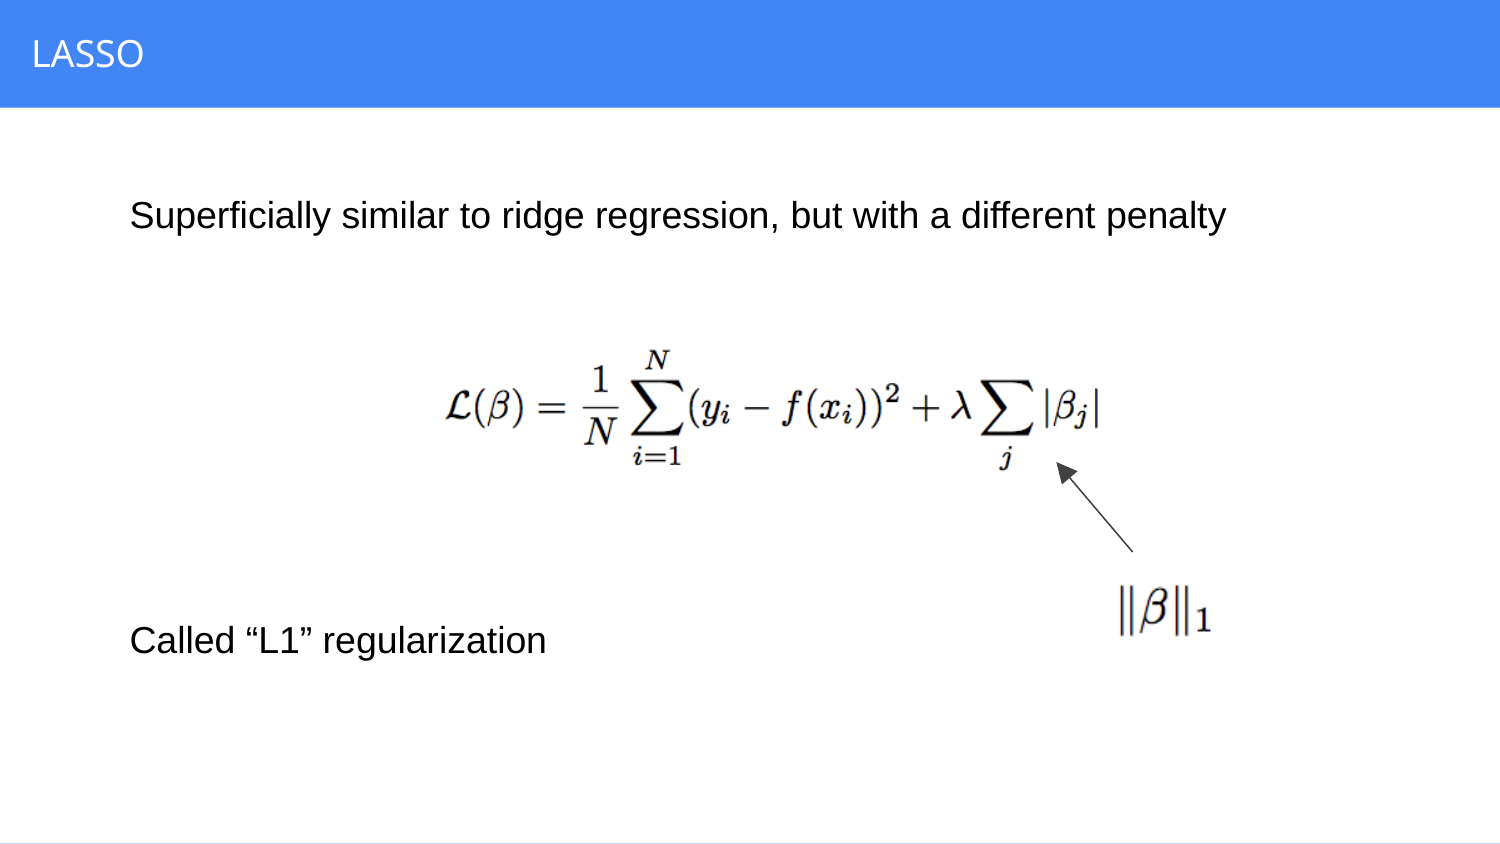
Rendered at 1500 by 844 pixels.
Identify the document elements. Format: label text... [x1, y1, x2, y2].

text_box Superficially similar to ridge regression, but with a different penalty [114, 175, 1313, 268]
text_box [1056, 461, 1133, 553]
picture [407, 318, 1129, 504]
title LASSO [16, 2, 1464, 102]
text_box Called “L1” regularization [114, 601, 900, 693]
picture [1074, 551, 1242, 665]
